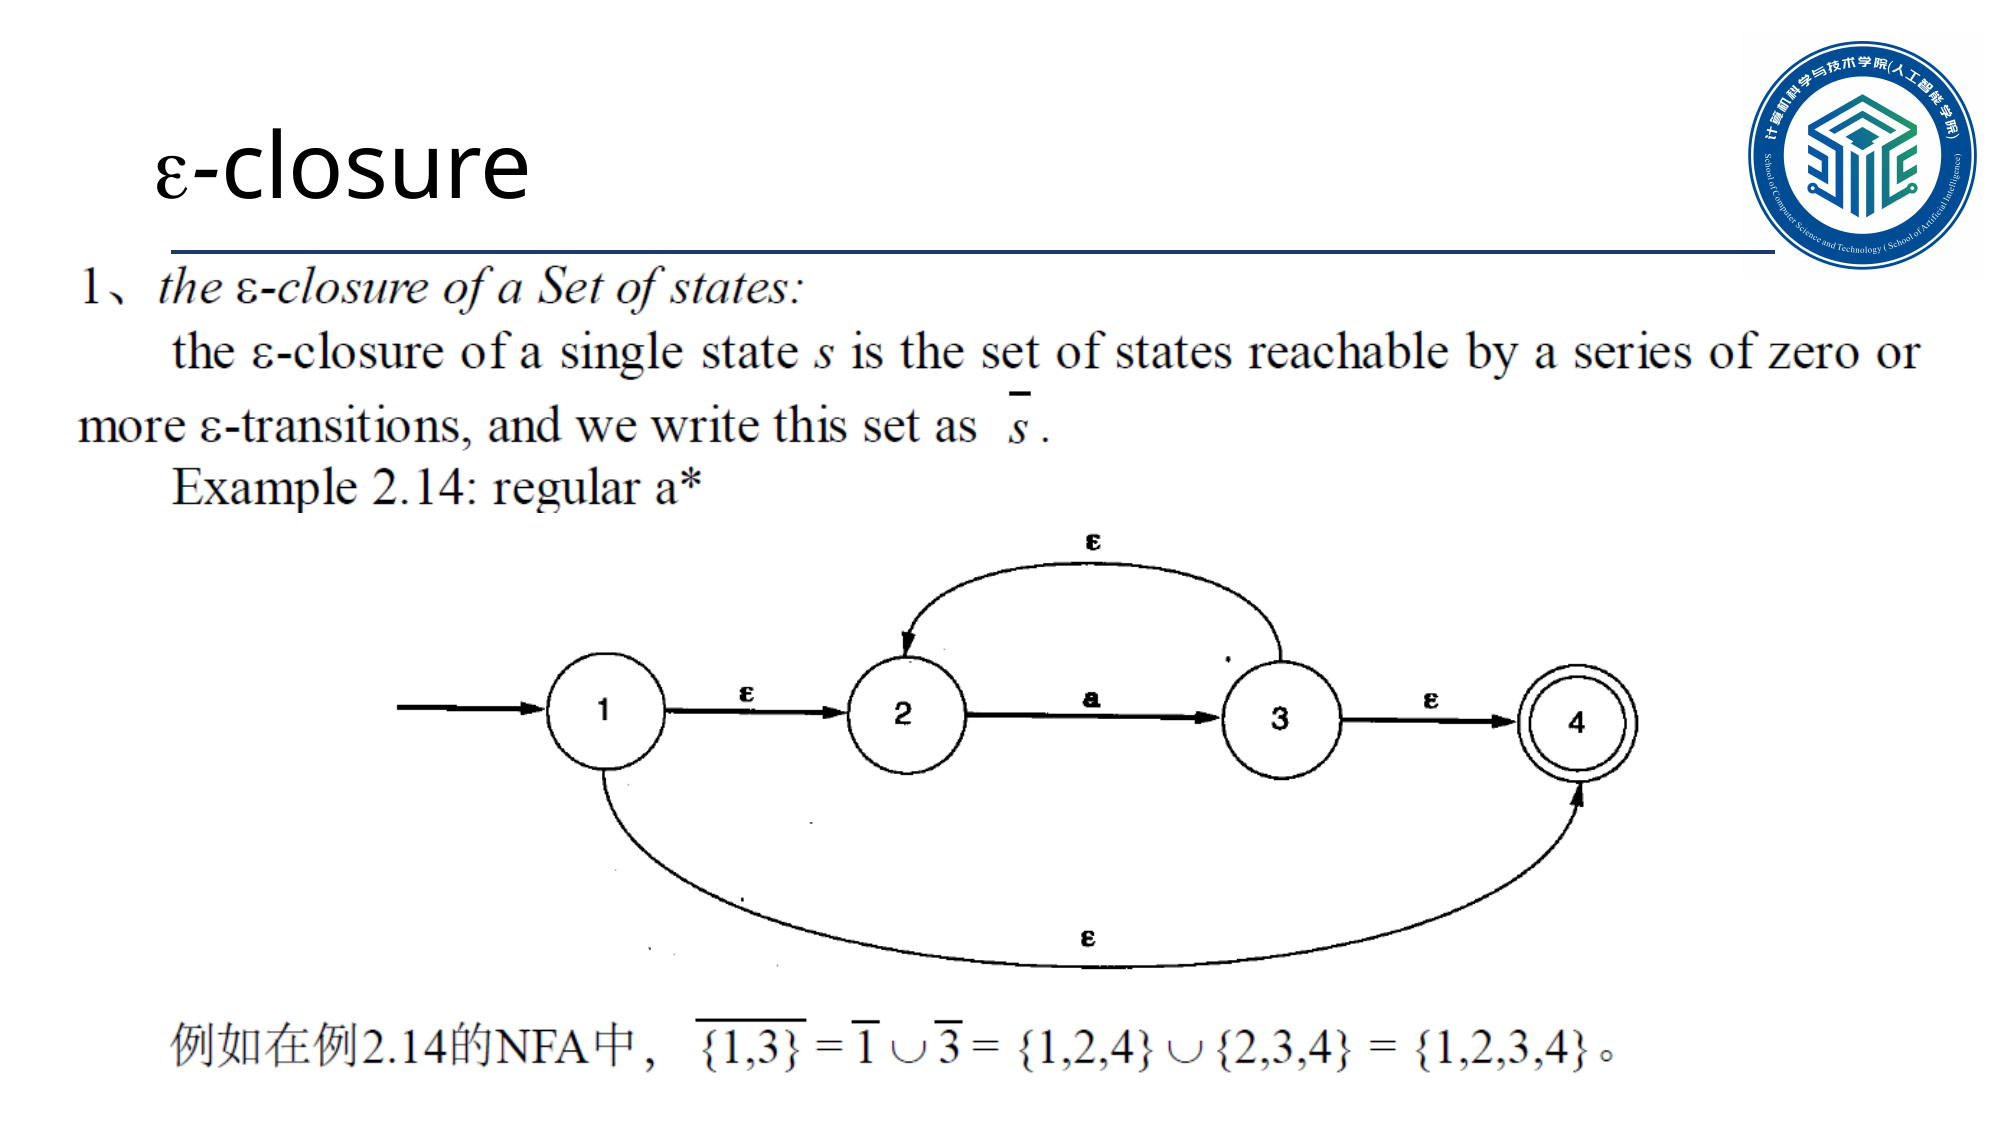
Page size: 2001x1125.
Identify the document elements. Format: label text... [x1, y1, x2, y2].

title -closure [137, 59, 1740, 250]
picture [68, 33, 1985, 513]
picture [151, 516, 1655, 1079]
